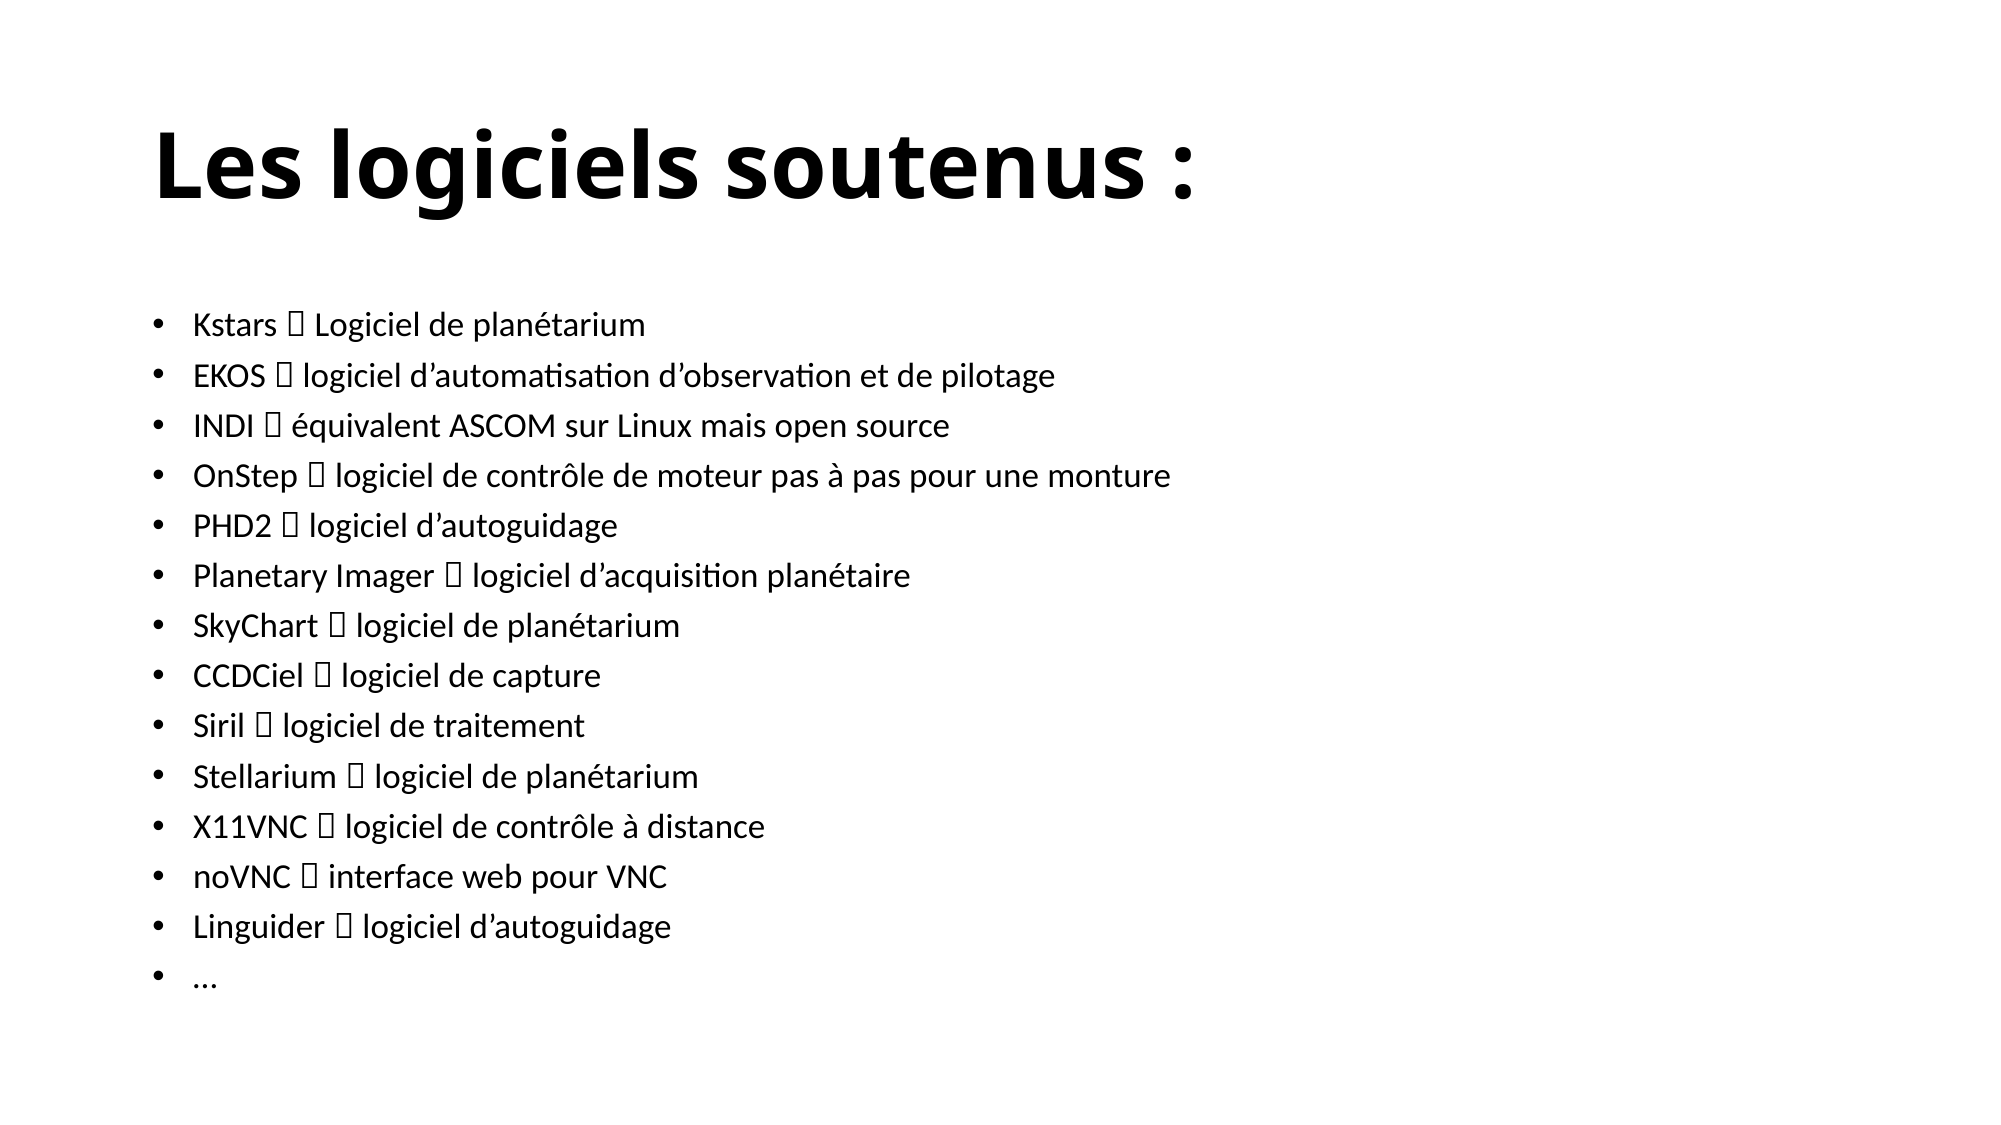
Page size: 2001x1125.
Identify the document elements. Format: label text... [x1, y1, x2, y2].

text_box Kstars  Logiciel de planétarium EKOS  logiciel d’automatisation d’observation et de pilotage INDI  équivalent ASCOM sur Linux mais open source OnStep  logiciel de contrôle de moteur pas à pas pour une monture PHD2  logiciel d’autoguidage Planetary Imager  logiciel d’acquisition planétaire SkyChart  logiciel de planétarium CCDCiel  logiciel de capture Siril  logiciel de traitement Stellarium  logiciel de planétarium X11VNC  logiciel de contrôle à distance noVNC  interface web pour VNC Linguider  logiciel d’autoguidage … [137, 299, 1863, 1014]
text_box Les logiciels soutenus : [137, 59, 1863, 278]
